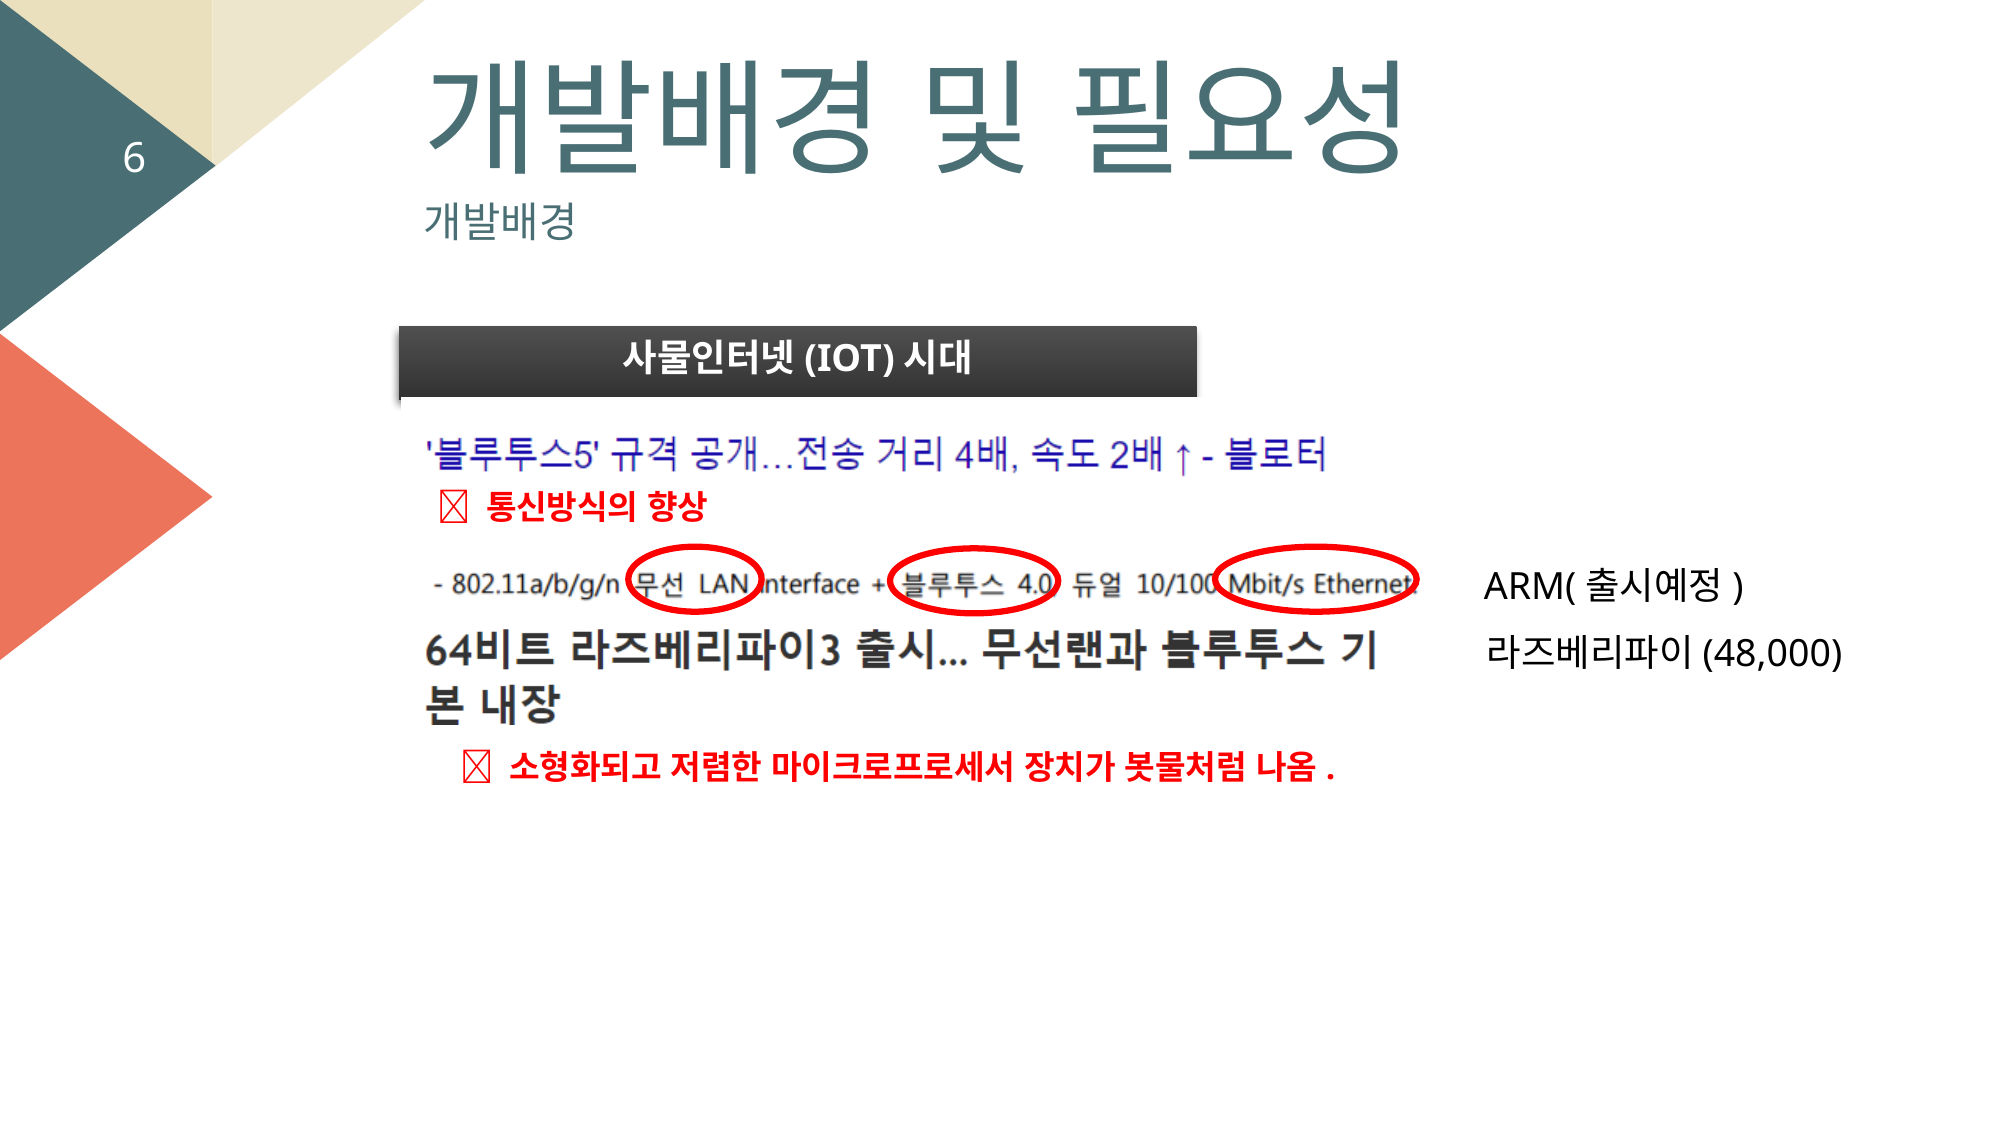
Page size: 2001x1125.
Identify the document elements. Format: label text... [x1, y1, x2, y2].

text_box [411, 546, 1426, 617]
text_box 라즈베리파이(48,000) [1471, 621, 1858, 682]
text_box 사물인터넷(IOT)시대 [399, 326, 1197, 400]
text_box  소형화되고 저렴한 마이크로프로세서 장치가 봇물처럼 나옴. [445, 738, 1351, 794]
picture [401, 397, 1339, 478]
text_box 개발배경 [408, 194, 929, 289]
text_box  통신방식의 향상 [422, 478, 724, 534]
text_box 개발배경 및 필요성 [408, 49, 1710, 243]
picture [409, 619, 1391, 725]
text_box ARM(출시예정) [1469, 554, 1759, 615]
text_box 6 [65, 129, 162, 189]
